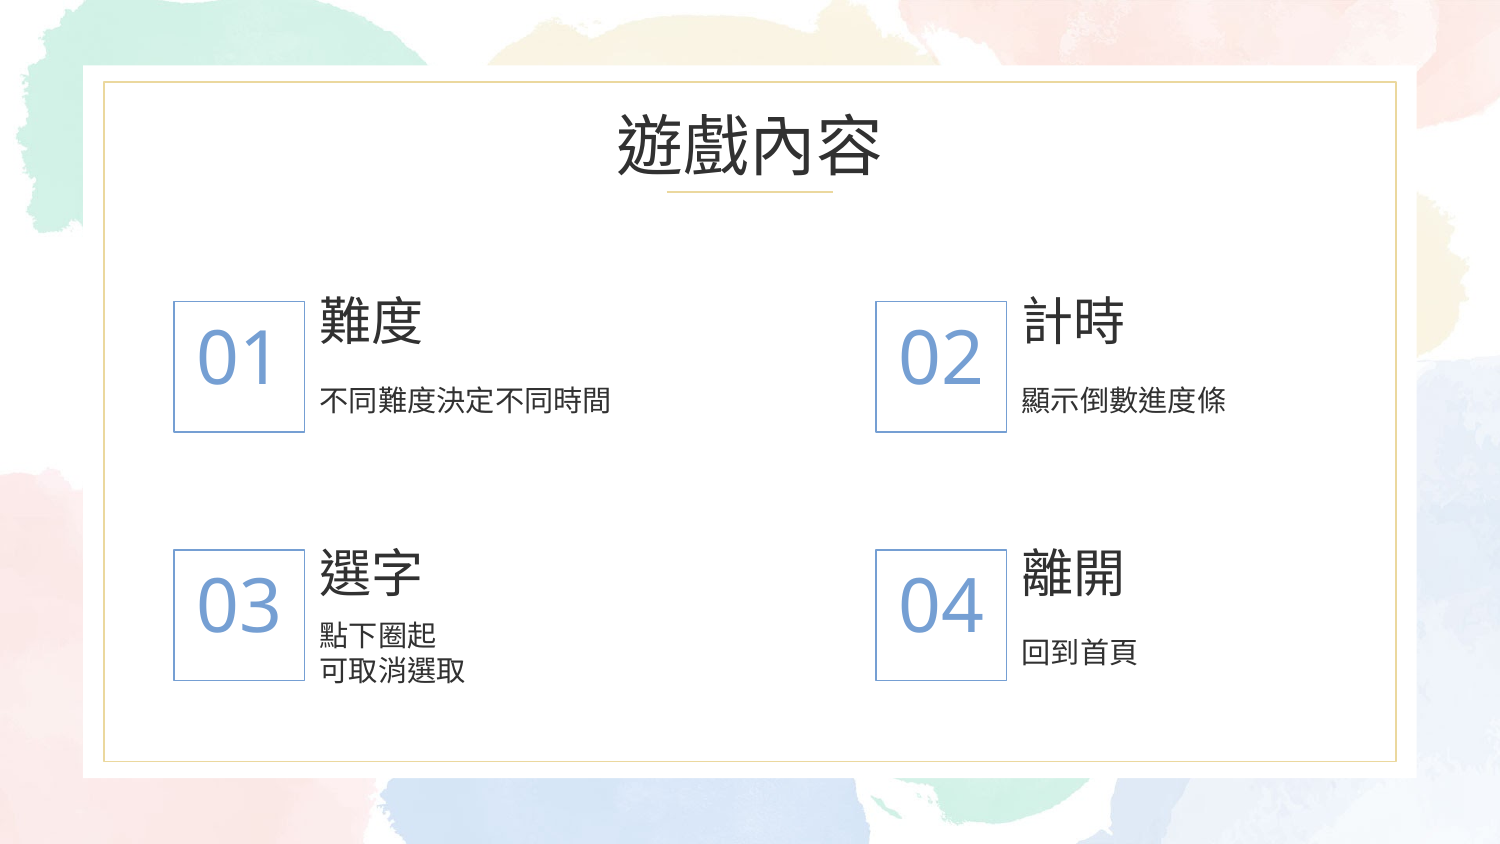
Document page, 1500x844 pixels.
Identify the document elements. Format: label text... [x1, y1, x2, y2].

subtitle 回到首頁 [1006, 612, 1350, 692]
subtitle 不同難度決定不同時間 [304, 359, 649, 440]
picture [0, 0, 1500, 844]
title 計時 [1006, 276, 1382, 363]
title 難度 [304, 276, 730, 363]
text_box [876, 301, 1006, 432]
title 04 [881, 559, 1002, 646]
title 01 [179, 310, 300, 398]
text_box [174, 301, 304, 432]
title 03 [179, 559, 300, 646]
title 選字 [304, 528, 730, 616]
title 遊戲內容 [118, 88, 1382, 183]
subtitle 點下圈起 可取消選取 [304, 612, 649, 692]
text_box [174, 549, 304, 681]
title 離開 [1006, 528, 1382, 616]
title 02 [881, 310, 1002, 398]
subtitle 顯示倒數進度條 [1006, 359, 1350, 440]
text_box [876, 549, 1006, 681]
